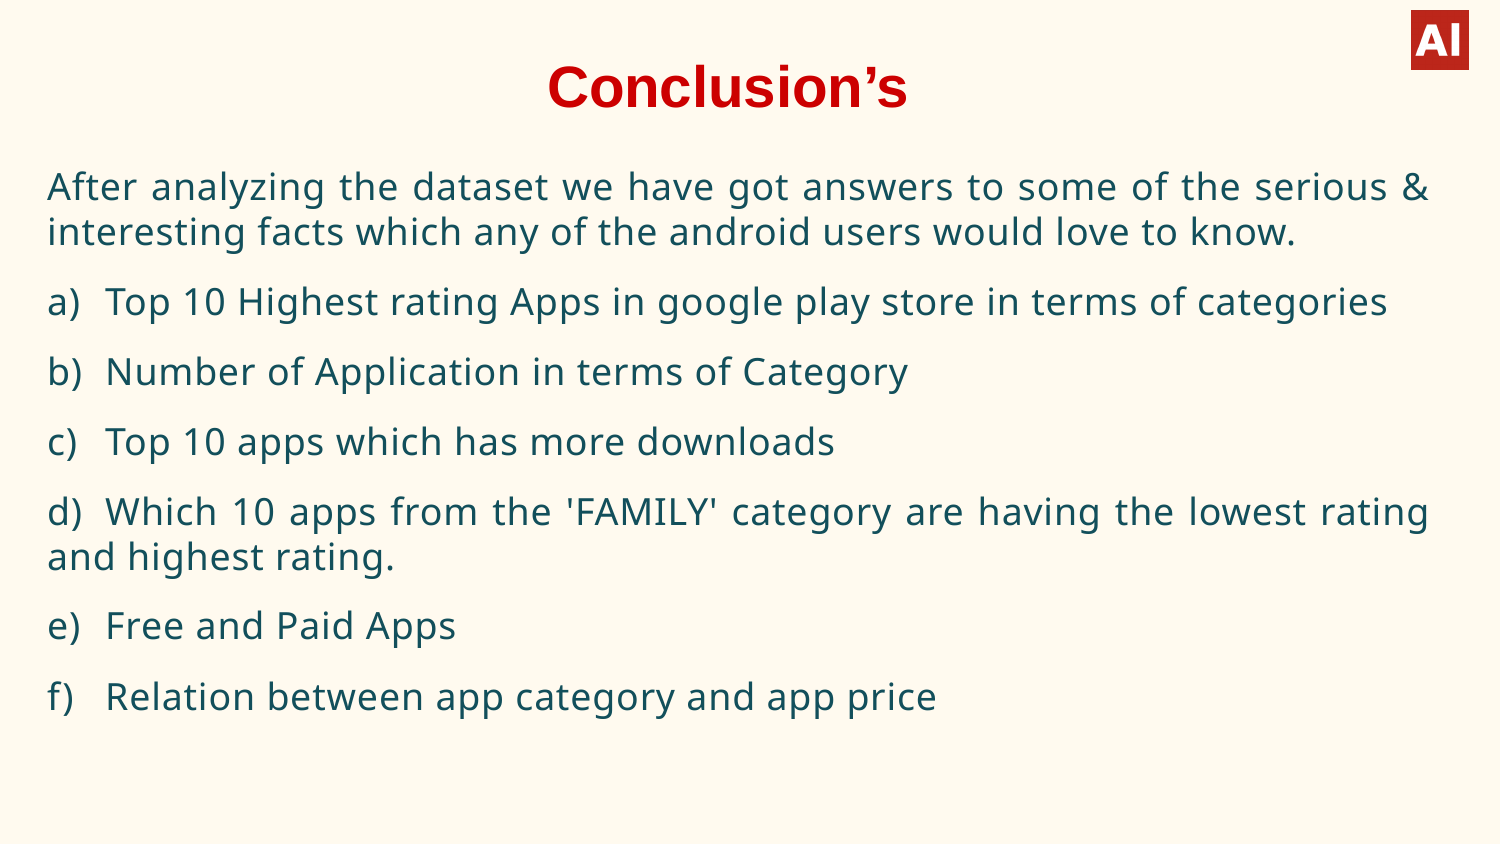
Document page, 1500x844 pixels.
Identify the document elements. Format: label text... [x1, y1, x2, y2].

title Conclusion’s [545, 47, 955, 191]
text_box After analyzing the dataset we have got answers to some of the serious & interesting facts which any of the android users would love to know. a) Top 10 Highest rating Apps in google play store in terms of categories b) Number of Application in terms of Category c) Top 10 apps which has more downloads d) Which 10 apps from the 'FAMILY' category are having the lowest rating and highest rating. e) Free and Paid Apps f) Relation between app category and app price [26, 155, 1448, 785]
picture [1411, 10, 1469, 70]
